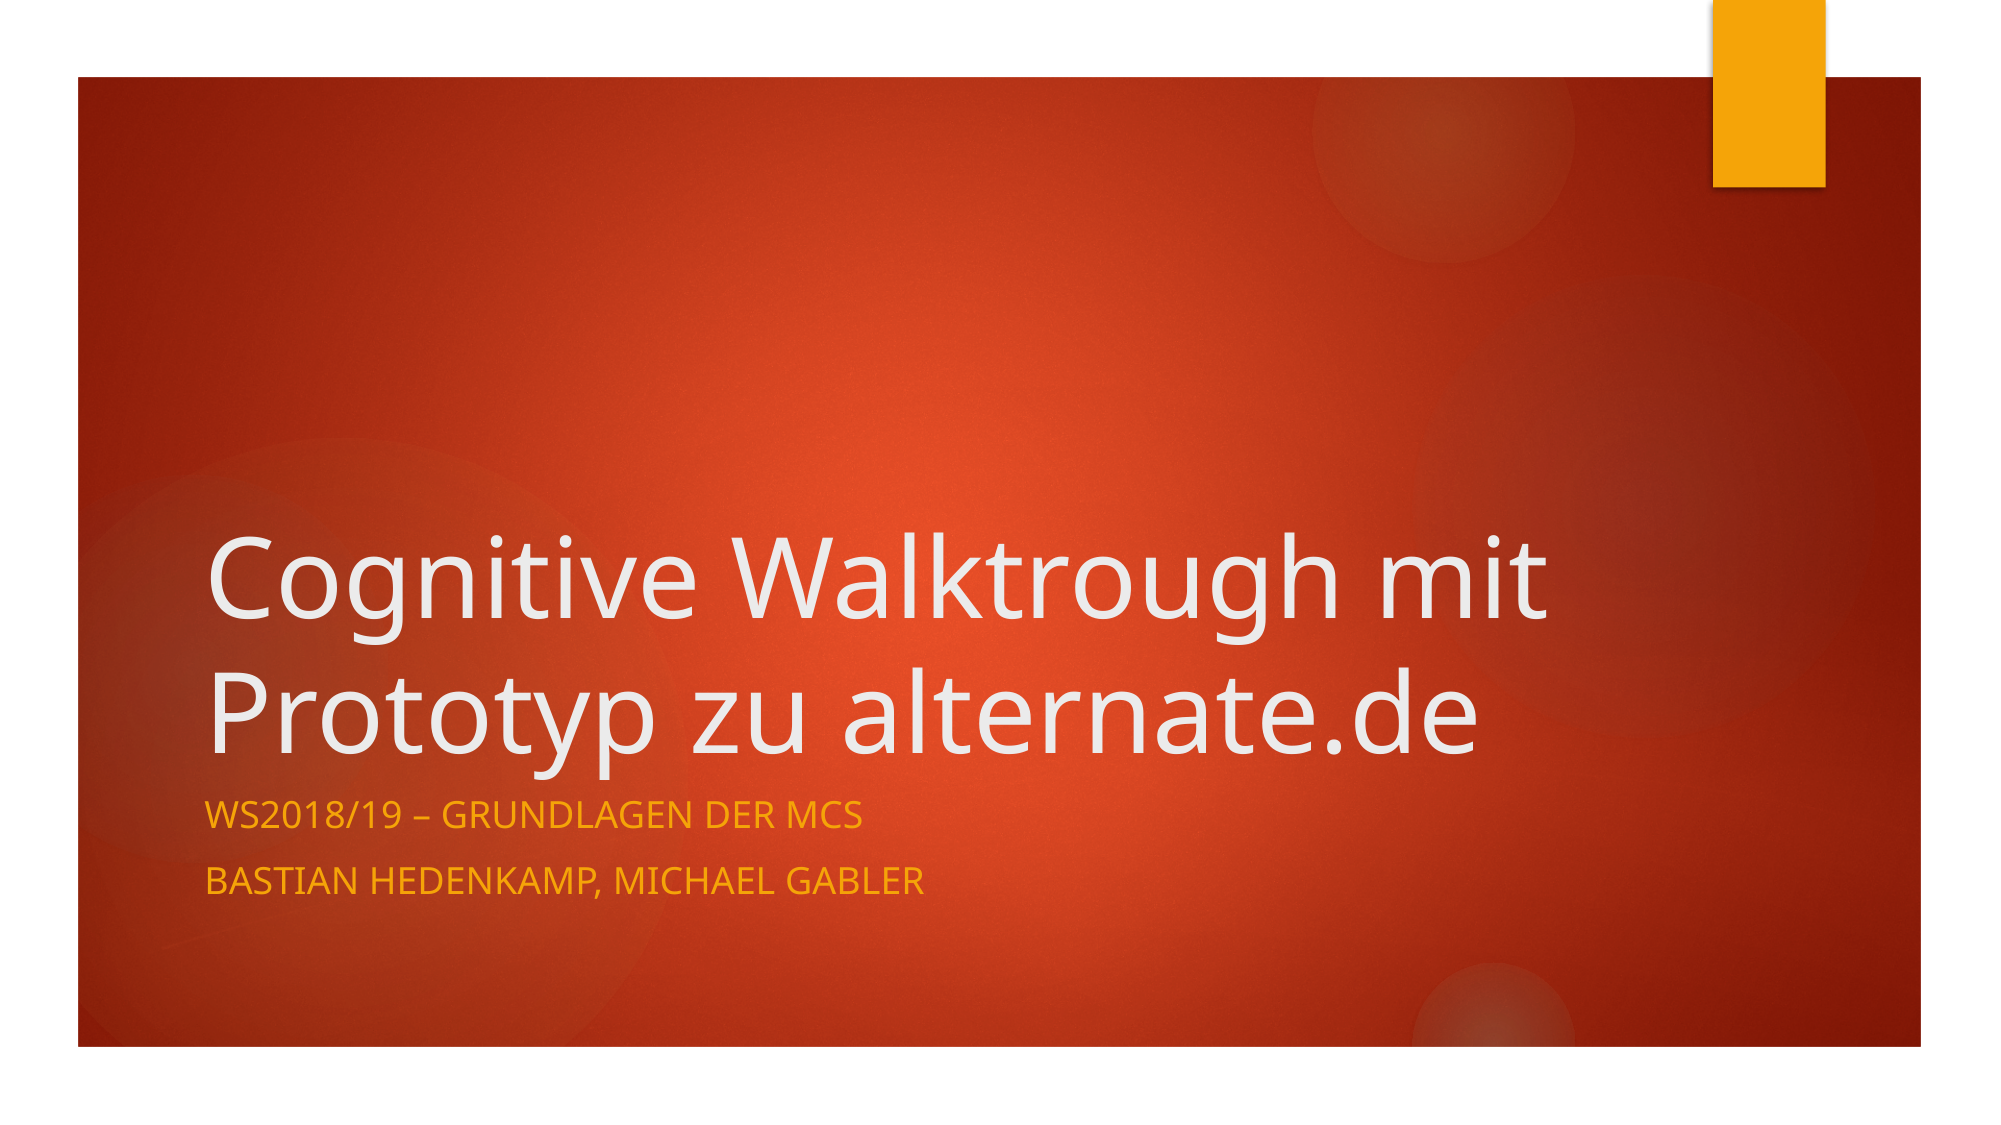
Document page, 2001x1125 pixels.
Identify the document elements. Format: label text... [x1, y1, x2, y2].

title Cognitive Walktrough mit Prototyp zu alternate.de [189, 344, 1638, 783]
subtitle WS2018/19 – Grundlagen der MCS Bastian Hedenkamp, Michael Gabler [189, 783, 1638, 925]
